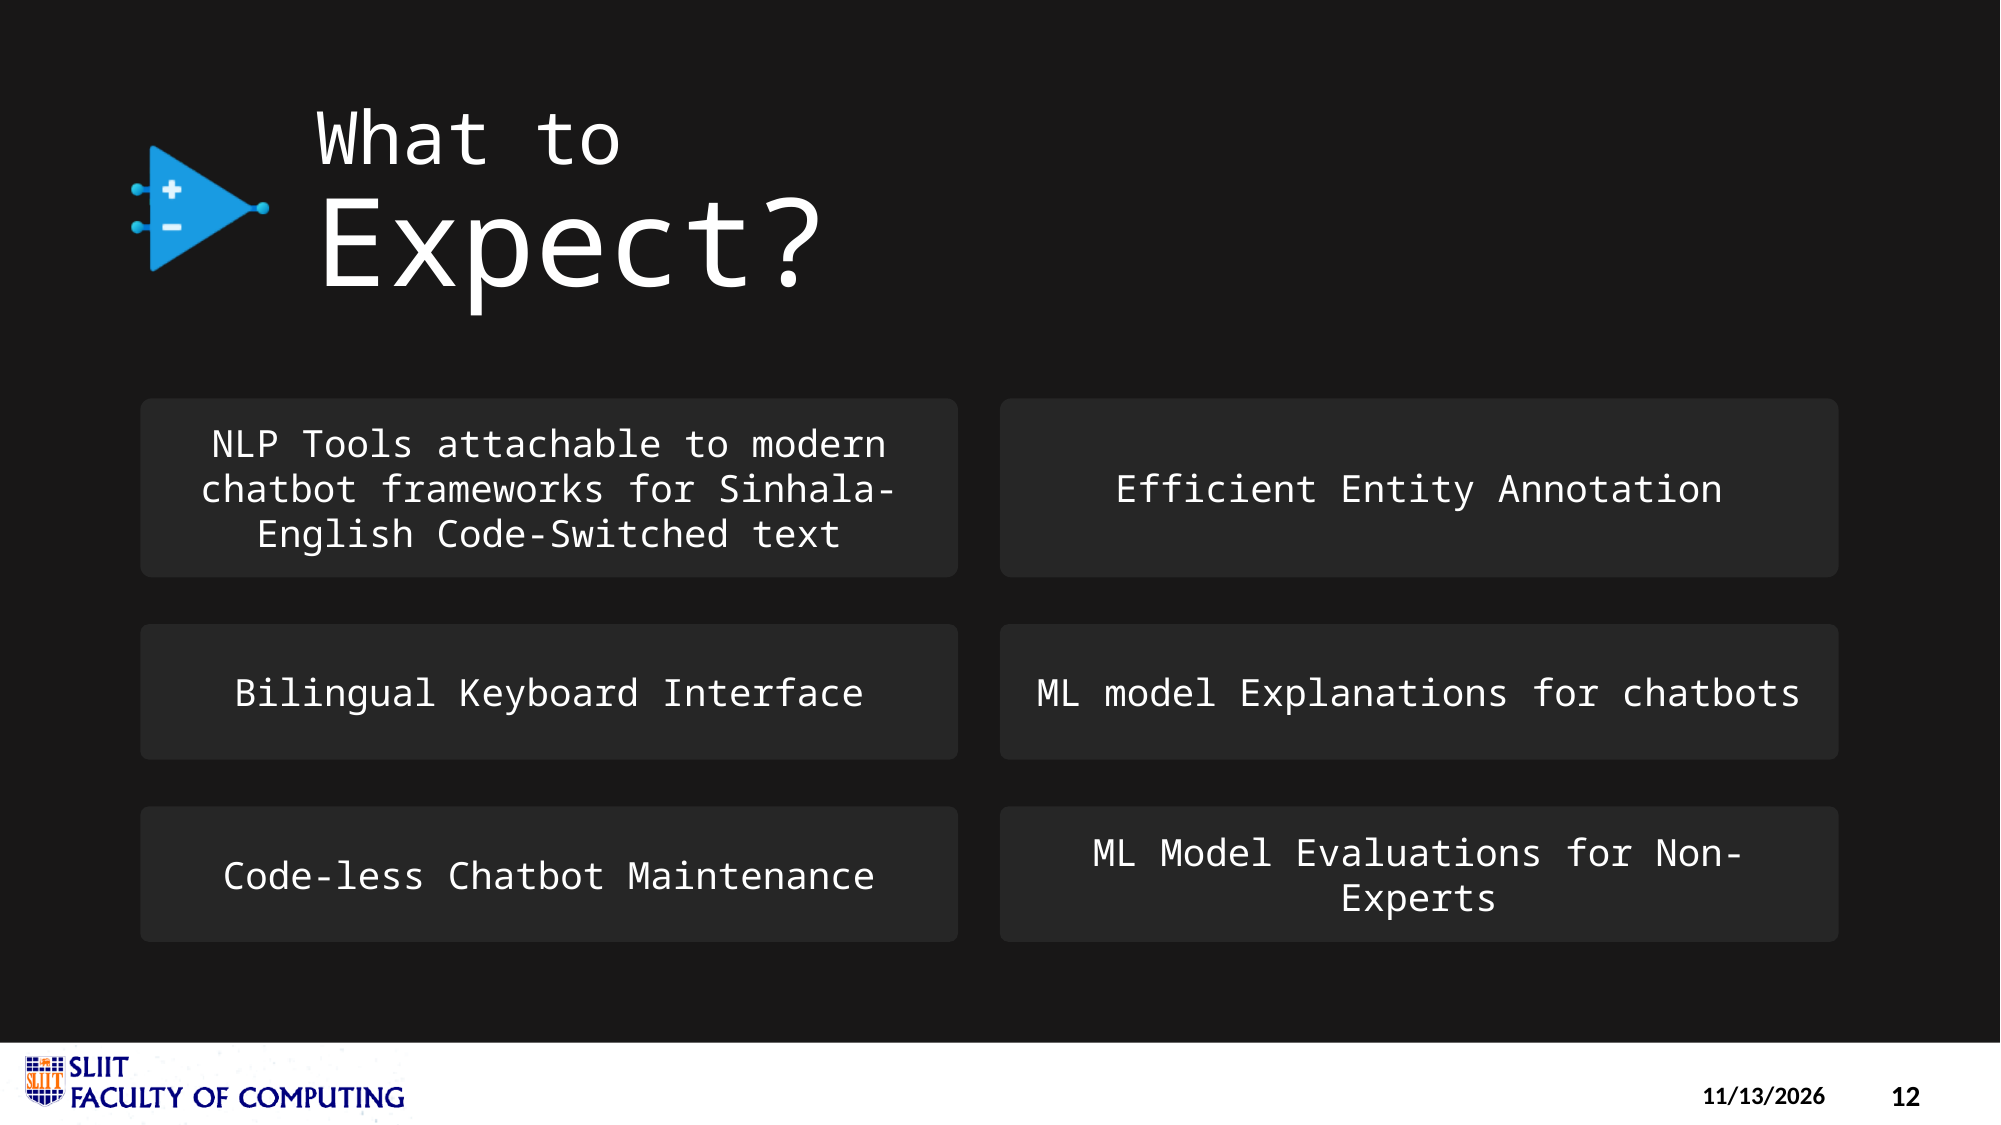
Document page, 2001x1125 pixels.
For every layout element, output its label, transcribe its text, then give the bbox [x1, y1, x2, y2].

text_box Bilingual Keyboard Interface [139, 623, 960, 761]
text_box Code-less Chatbot Maintenance [139, 805, 960, 943]
picture [125, 133, 276, 284]
text_box ML model Explanations for chatbots [998, 623, 1840, 761]
text_box NLP Tools attachable to modern chatbot frameworks for Sinhala-English Code-Switched text [139, 397, 960, 579]
text_box ML Model Evaluations for Non-Experts [998, 805, 1840, 943]
picture [0, 1045, 413, 1125]
text_box What to Expect? [299, 93, 1878, 321]
text_box Efficient Entity Annotation [998, 397, 1840, 579]
